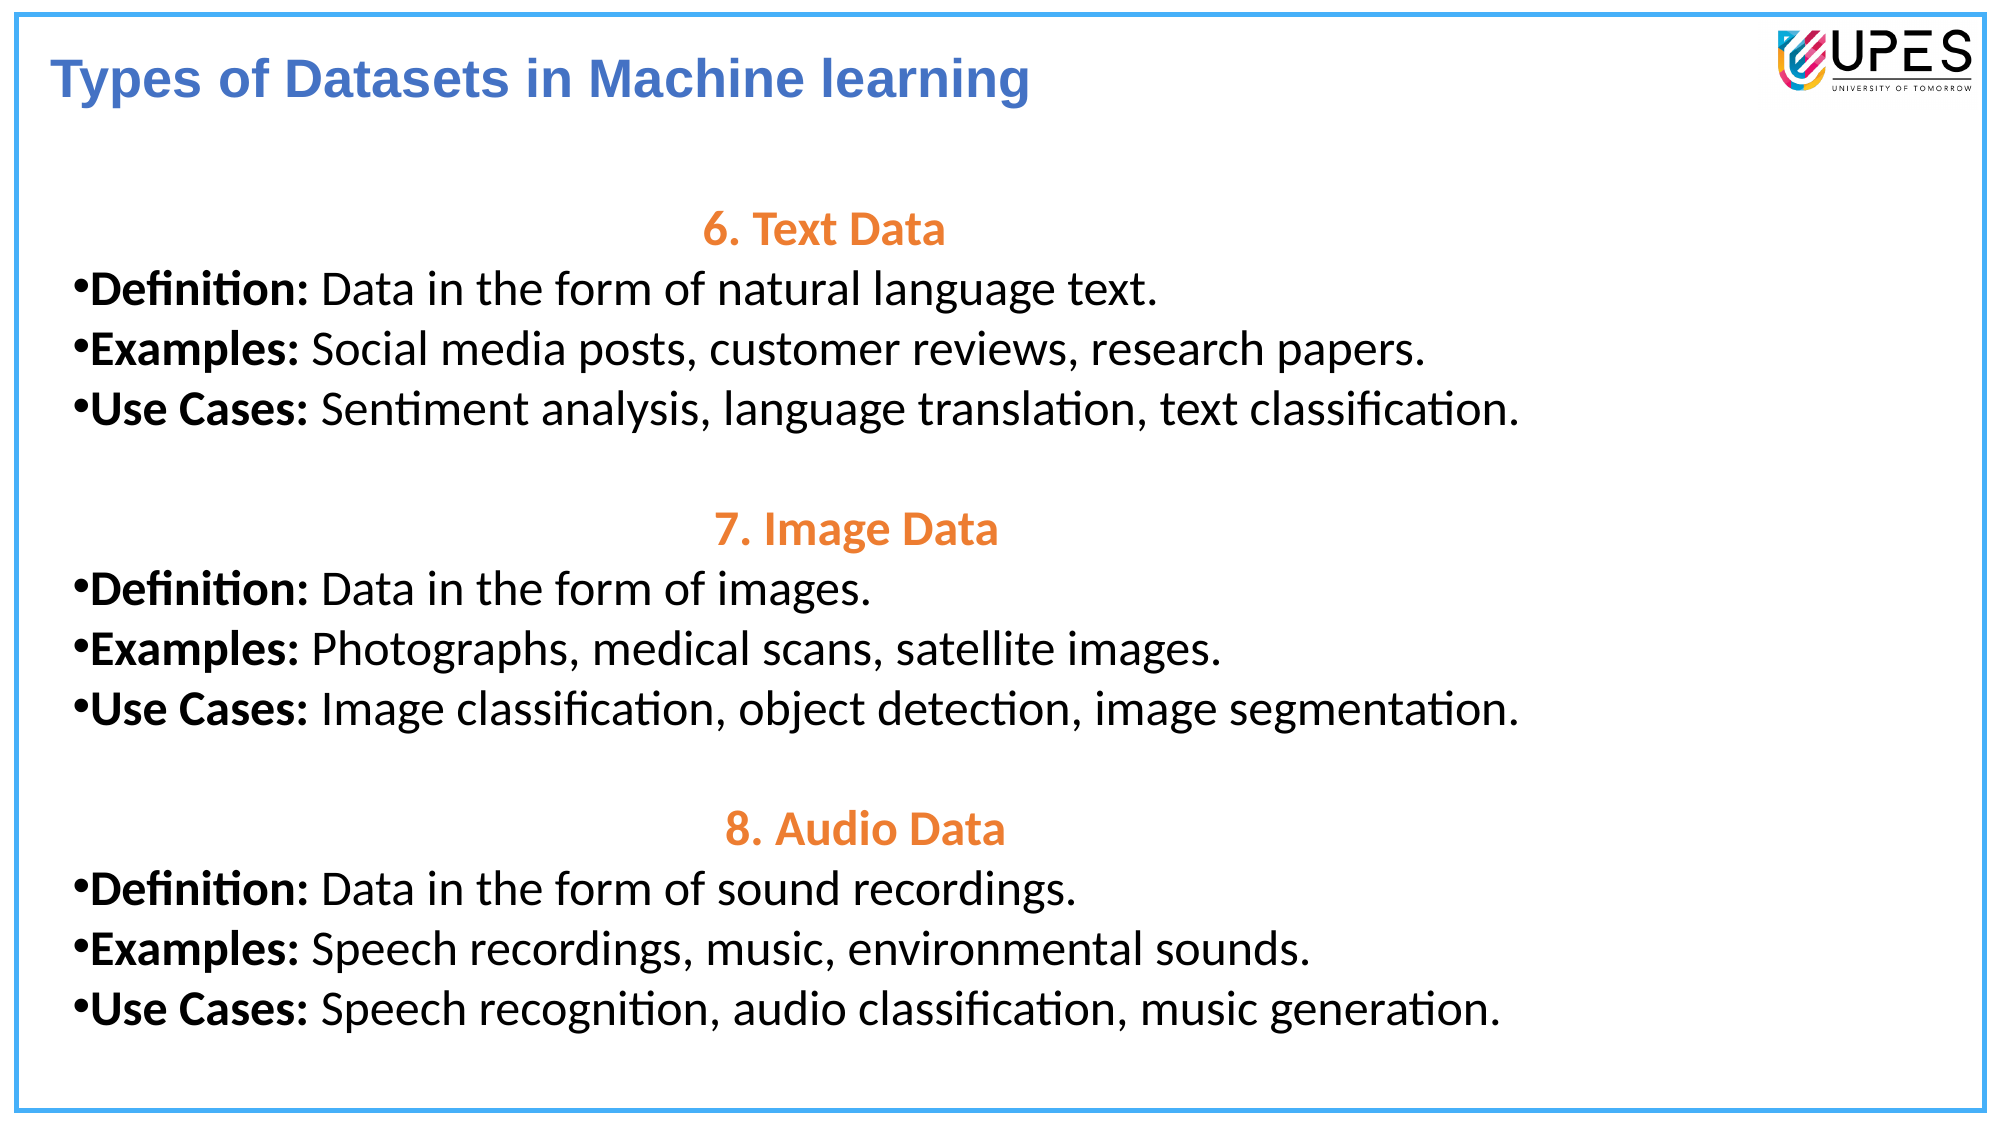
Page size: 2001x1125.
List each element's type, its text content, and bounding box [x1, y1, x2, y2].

text_box Types of Datasets in Machine learning [35, 35, 1769, 116]
text_box 6. Text Data Definition: Data in the form of natural language text. Examples: Social media posts, customer reviews, research papers. Use Cases: Sentiment analysis, language translation, text classification. 7. Image Data Definition: Data in the form of images. Examples: Photographs, medical scans, satellite images. Use Cases: Image classification, object detection, image segmentation. 8. Audio Data Definition: Data in the form of sound recordings. Examples: Speech recordings, music, environmental sounds. Use Cases: Speech recognition, audio classification, music generation. [57, 188, 1942, 1103]
picture [1758, 20, 1978, 110]
